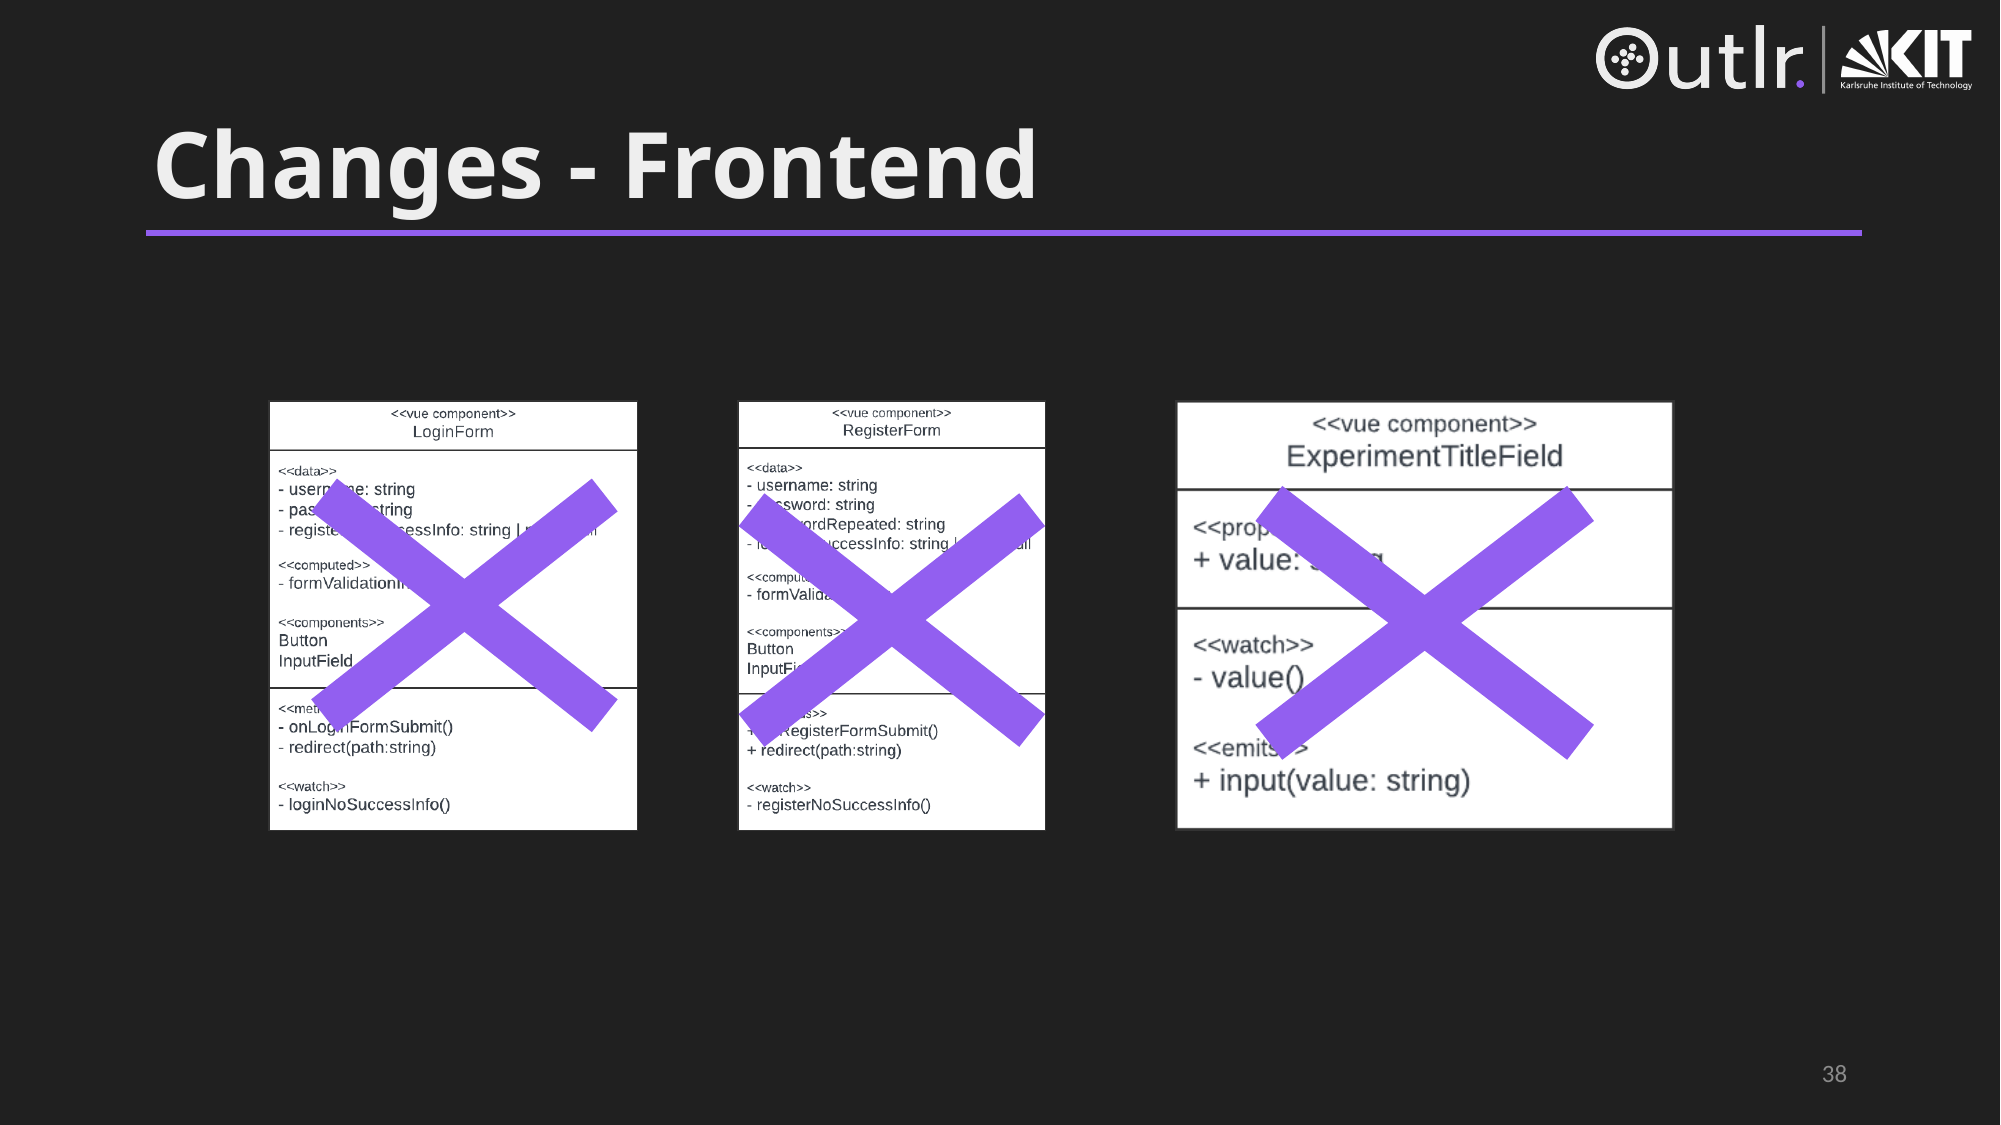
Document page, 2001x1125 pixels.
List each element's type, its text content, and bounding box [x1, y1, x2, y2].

picture [1841, 30, 1972, 90]
slide_number 38 [1412, 1042, 1863, 1103]
list [137, 299, 1863, 1014]
title Changes - Frontend [137, 59, 1863, 278]
picture [1578, 0, 1839, 59]
picture [1175, 400, 1675, 831]
picture [737, 400, 1046, 831]
picture [268, 400, 638, 831]
